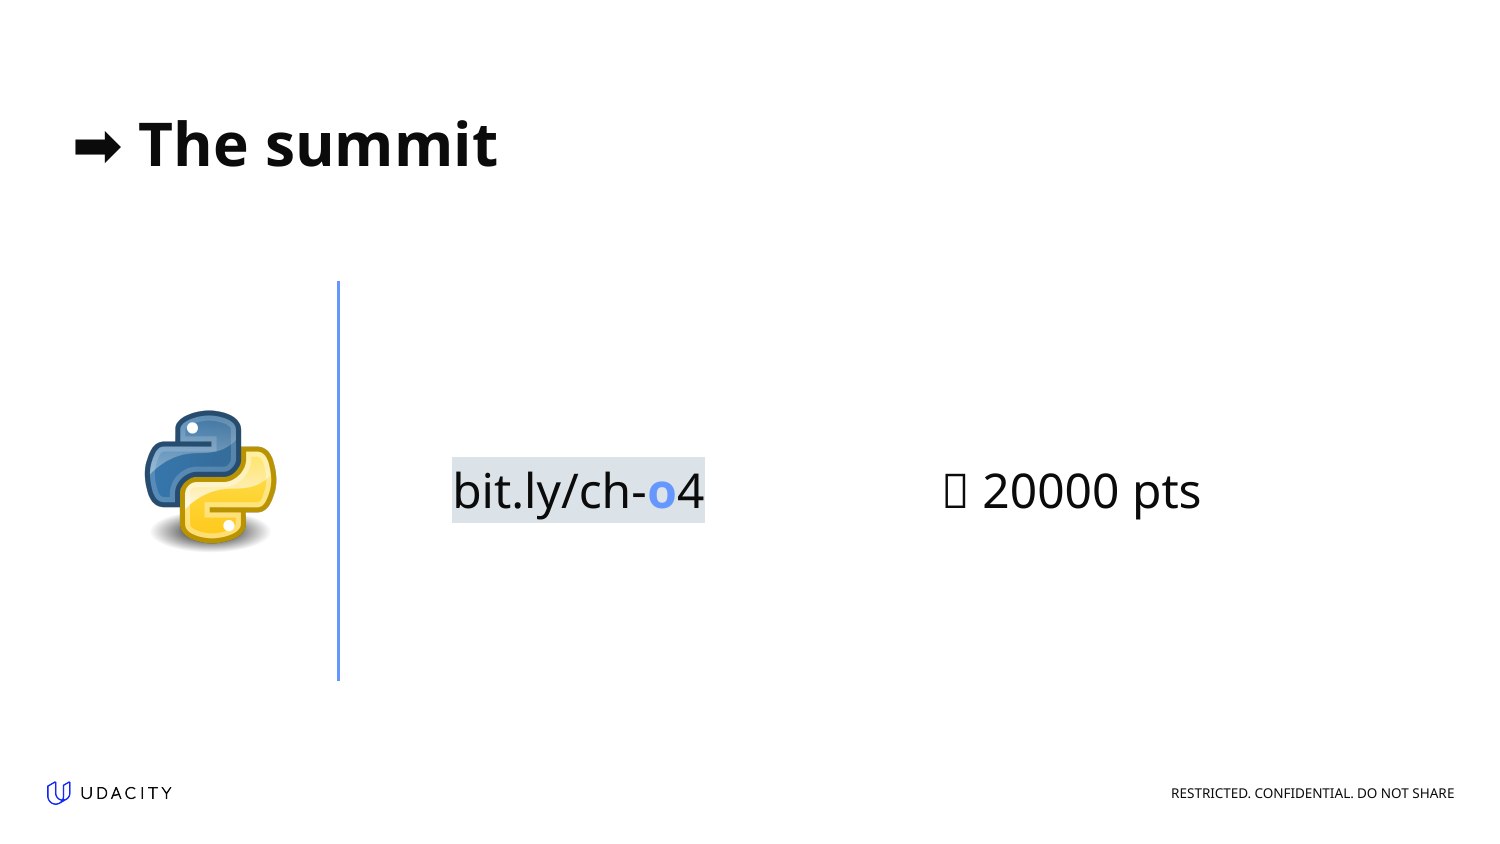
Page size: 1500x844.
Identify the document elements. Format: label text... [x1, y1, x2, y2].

title ➡️ The summit [72, 89, 962, 196]
text_box bit.ly/ch-o4 🤩 20000 pts [437, 437, 1372, 533]
picture [47, 781, 172, 805]
picture [136, 407, 285, 556]
